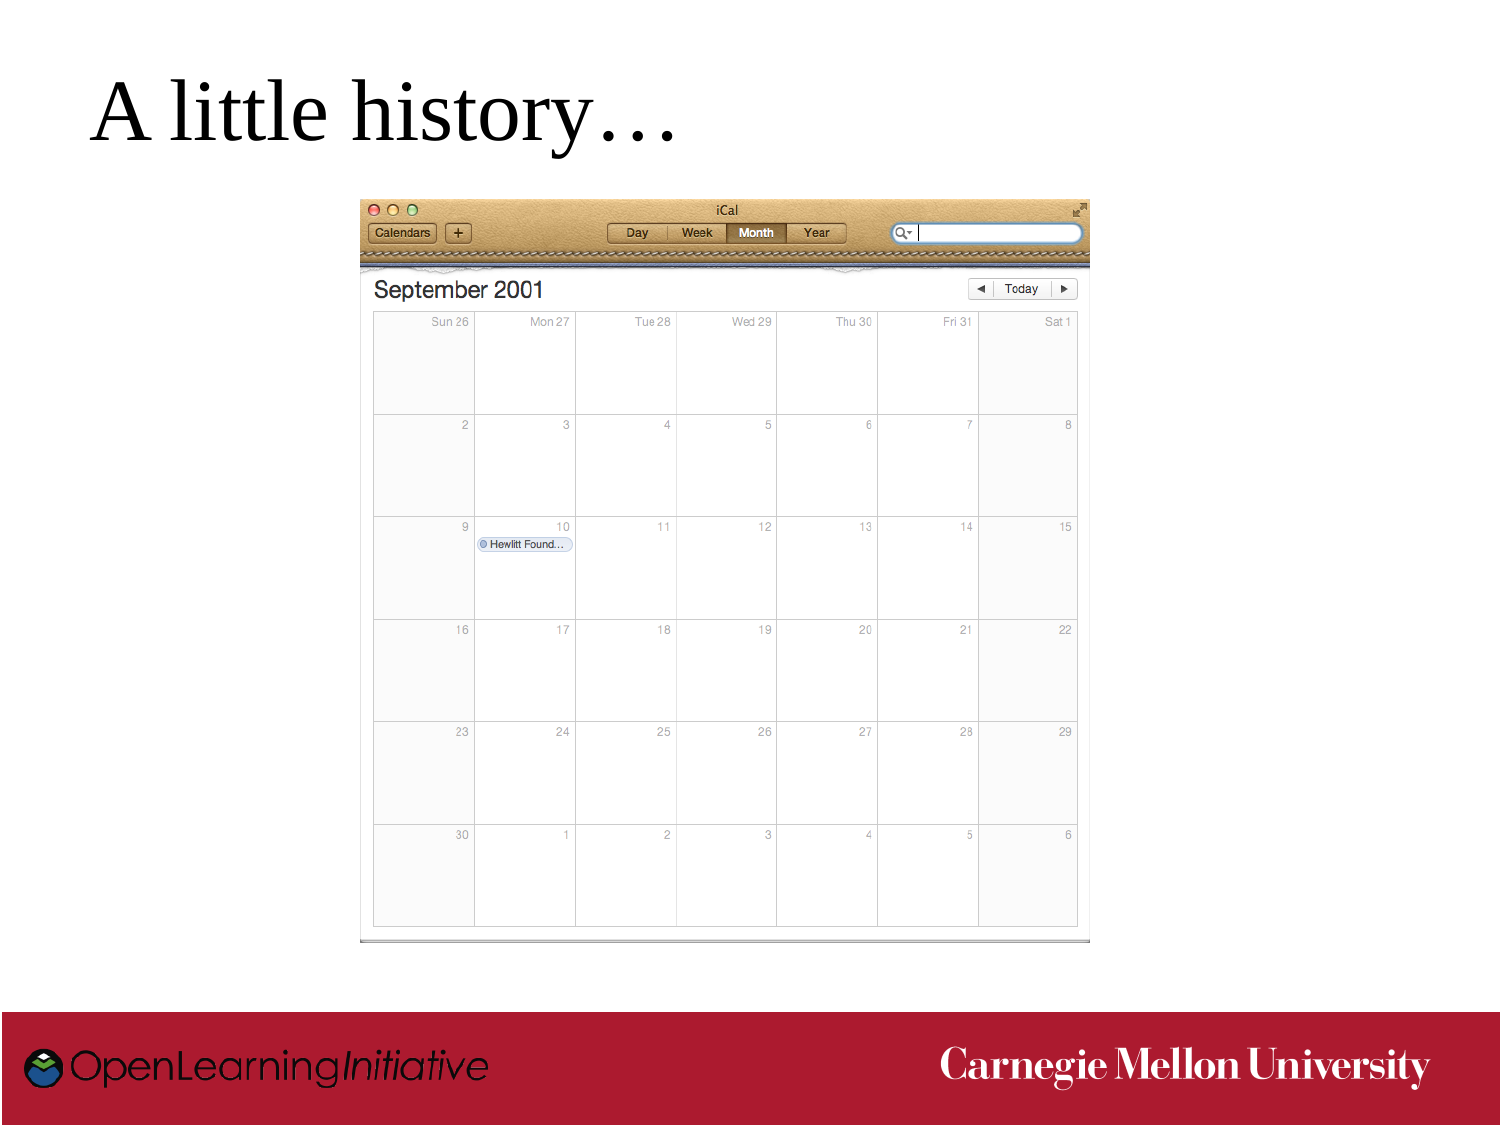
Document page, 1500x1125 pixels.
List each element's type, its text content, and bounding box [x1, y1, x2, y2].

picture [2, 1012, 1500, 1125]
title A little history… [75, 45, 1425, 233]
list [49, 199, 1401, 943]
